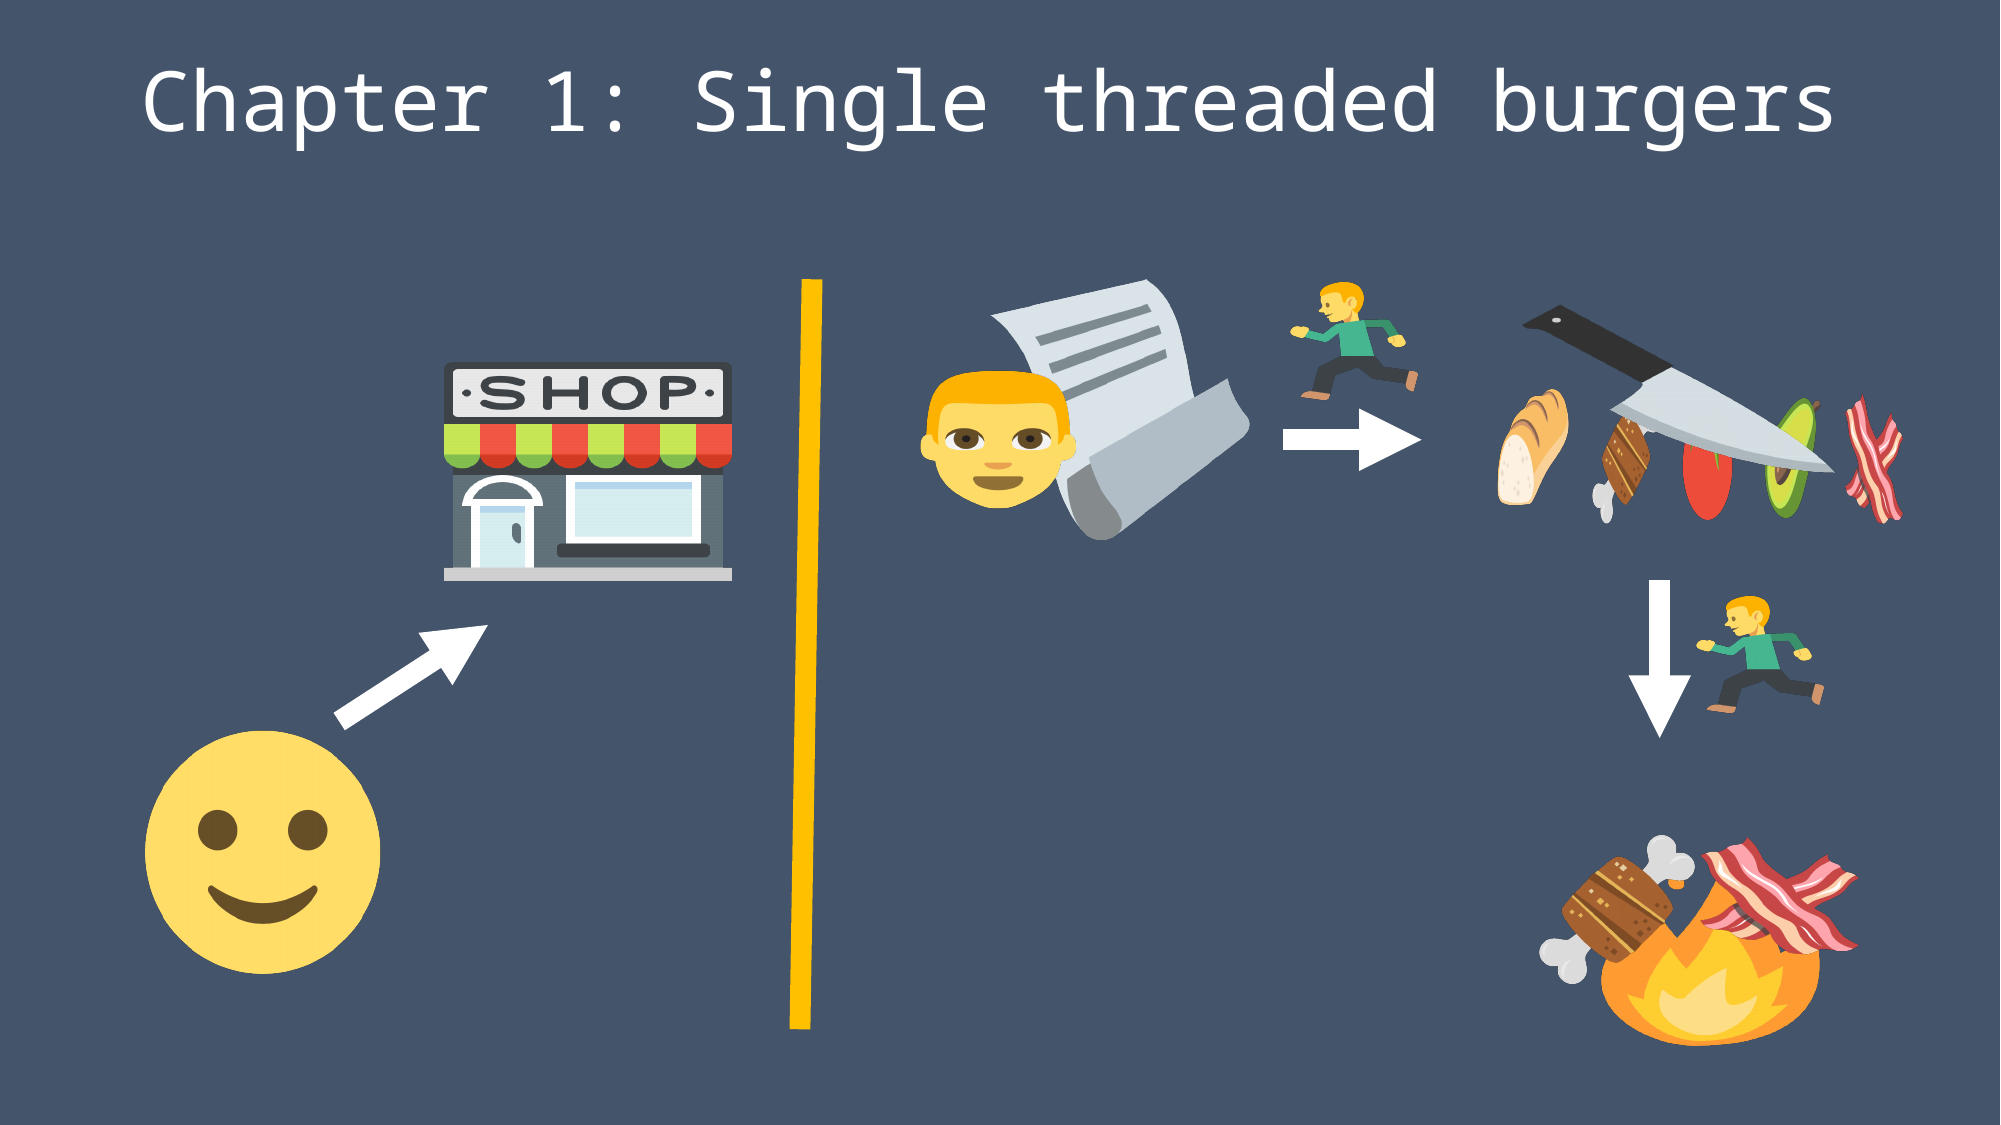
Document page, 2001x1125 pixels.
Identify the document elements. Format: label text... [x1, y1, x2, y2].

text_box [799, 279, 812, 1030]
picture [137, 722, 388, 982]
picture [1534, 830, 1864, 1052]
picture [444, 362, 732, 581]
picture [909, 279, 1250, 540]
text_box Chapter 1: Single threaded burgers [125, 41, 1856, 156]
picture [1675, 592, 1845, 717]
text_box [1495, 366, 1905, 528]
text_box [339, 624, 488, 722]
picture [1269, 278, 1439, 404]
picture [1512, 299, 1845, 478]
